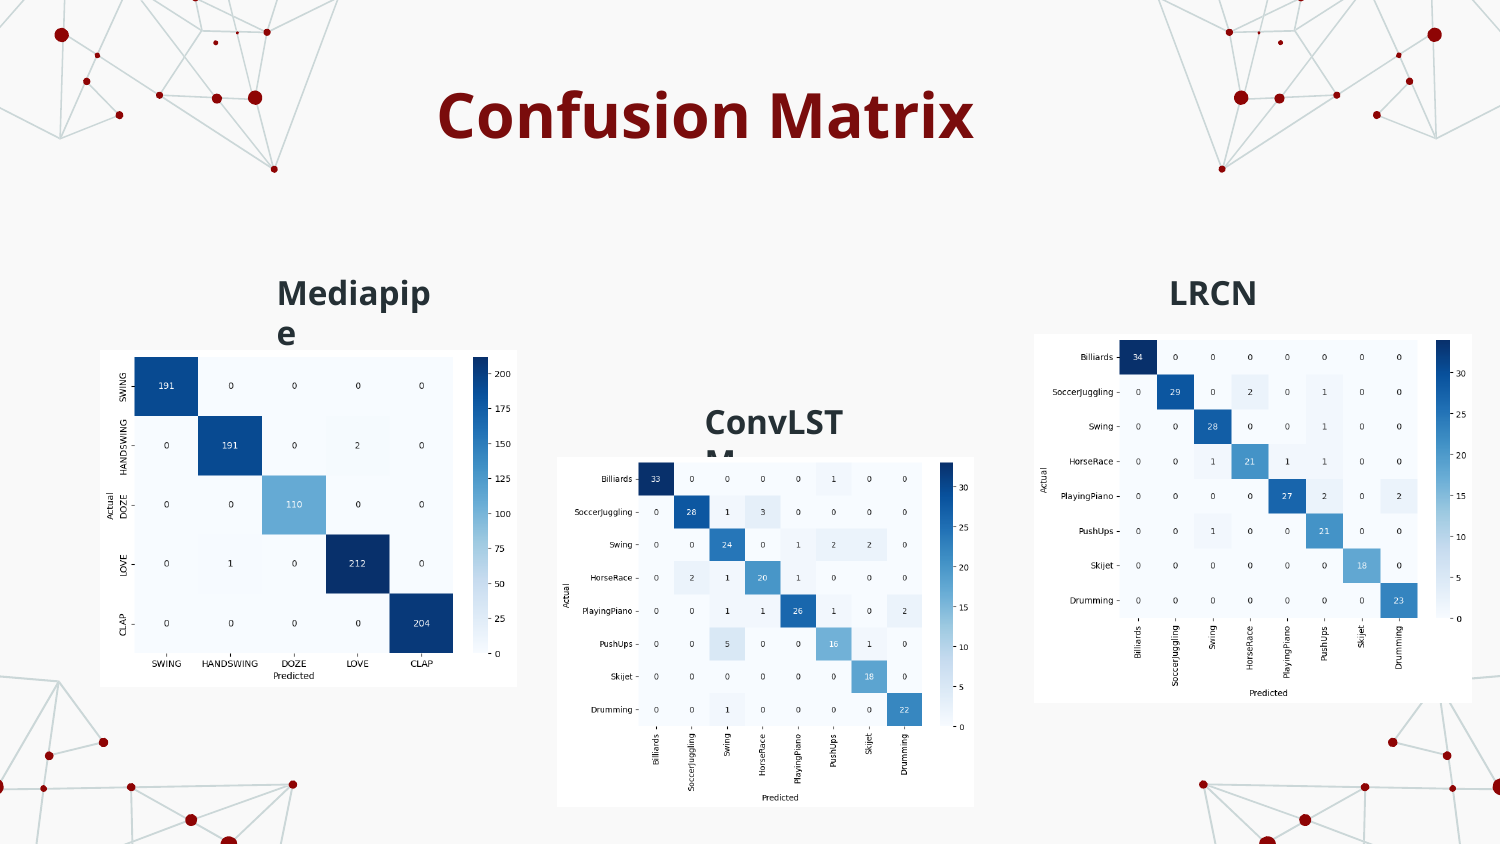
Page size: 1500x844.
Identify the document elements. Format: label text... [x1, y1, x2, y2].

text_box ConvLSTM [614, 386, 886, 455]
picture [557, 456, 974, 808]
picture [100, 349, 517, 687]
text_box LRCN [1078, 257, 1350, 328]
picture [1034, 334, 1472, 703]
title Confusion Matrix [421, 61, 1110, 148]
text_box Mediapipe [186, 257, 458, 348]
